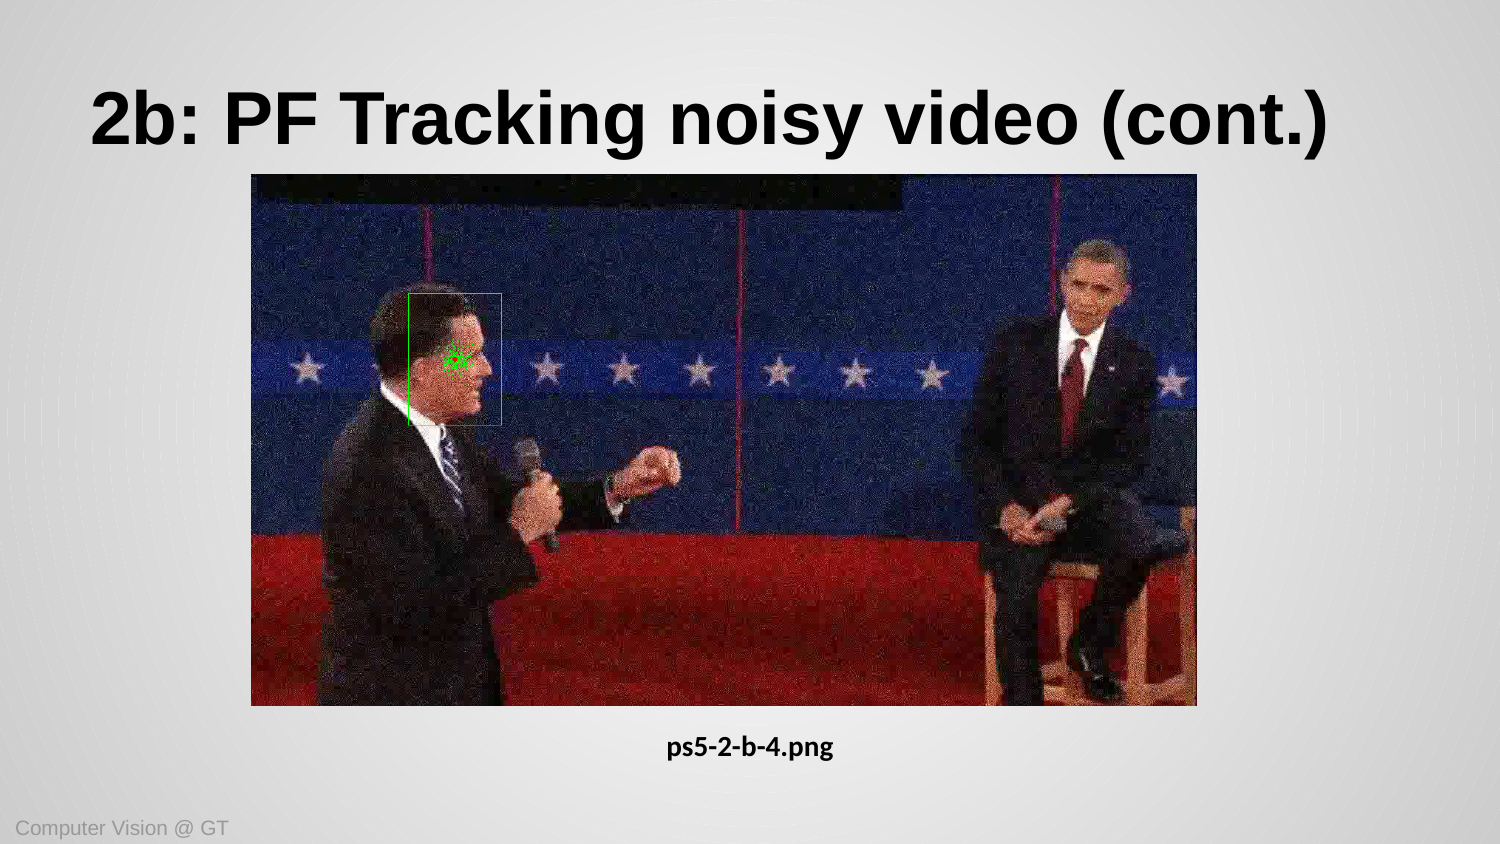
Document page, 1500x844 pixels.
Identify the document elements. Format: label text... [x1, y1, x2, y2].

picture [251, 174, 1197, 707]
text_box ps5-2-b-4.png [395, 713, 1105, 791]
text_box Computer Vision @ GT [0, 811, 422, 844]
title 2b: PF Tracking noisy video (cont.) [75, 33, 1425, 175]
